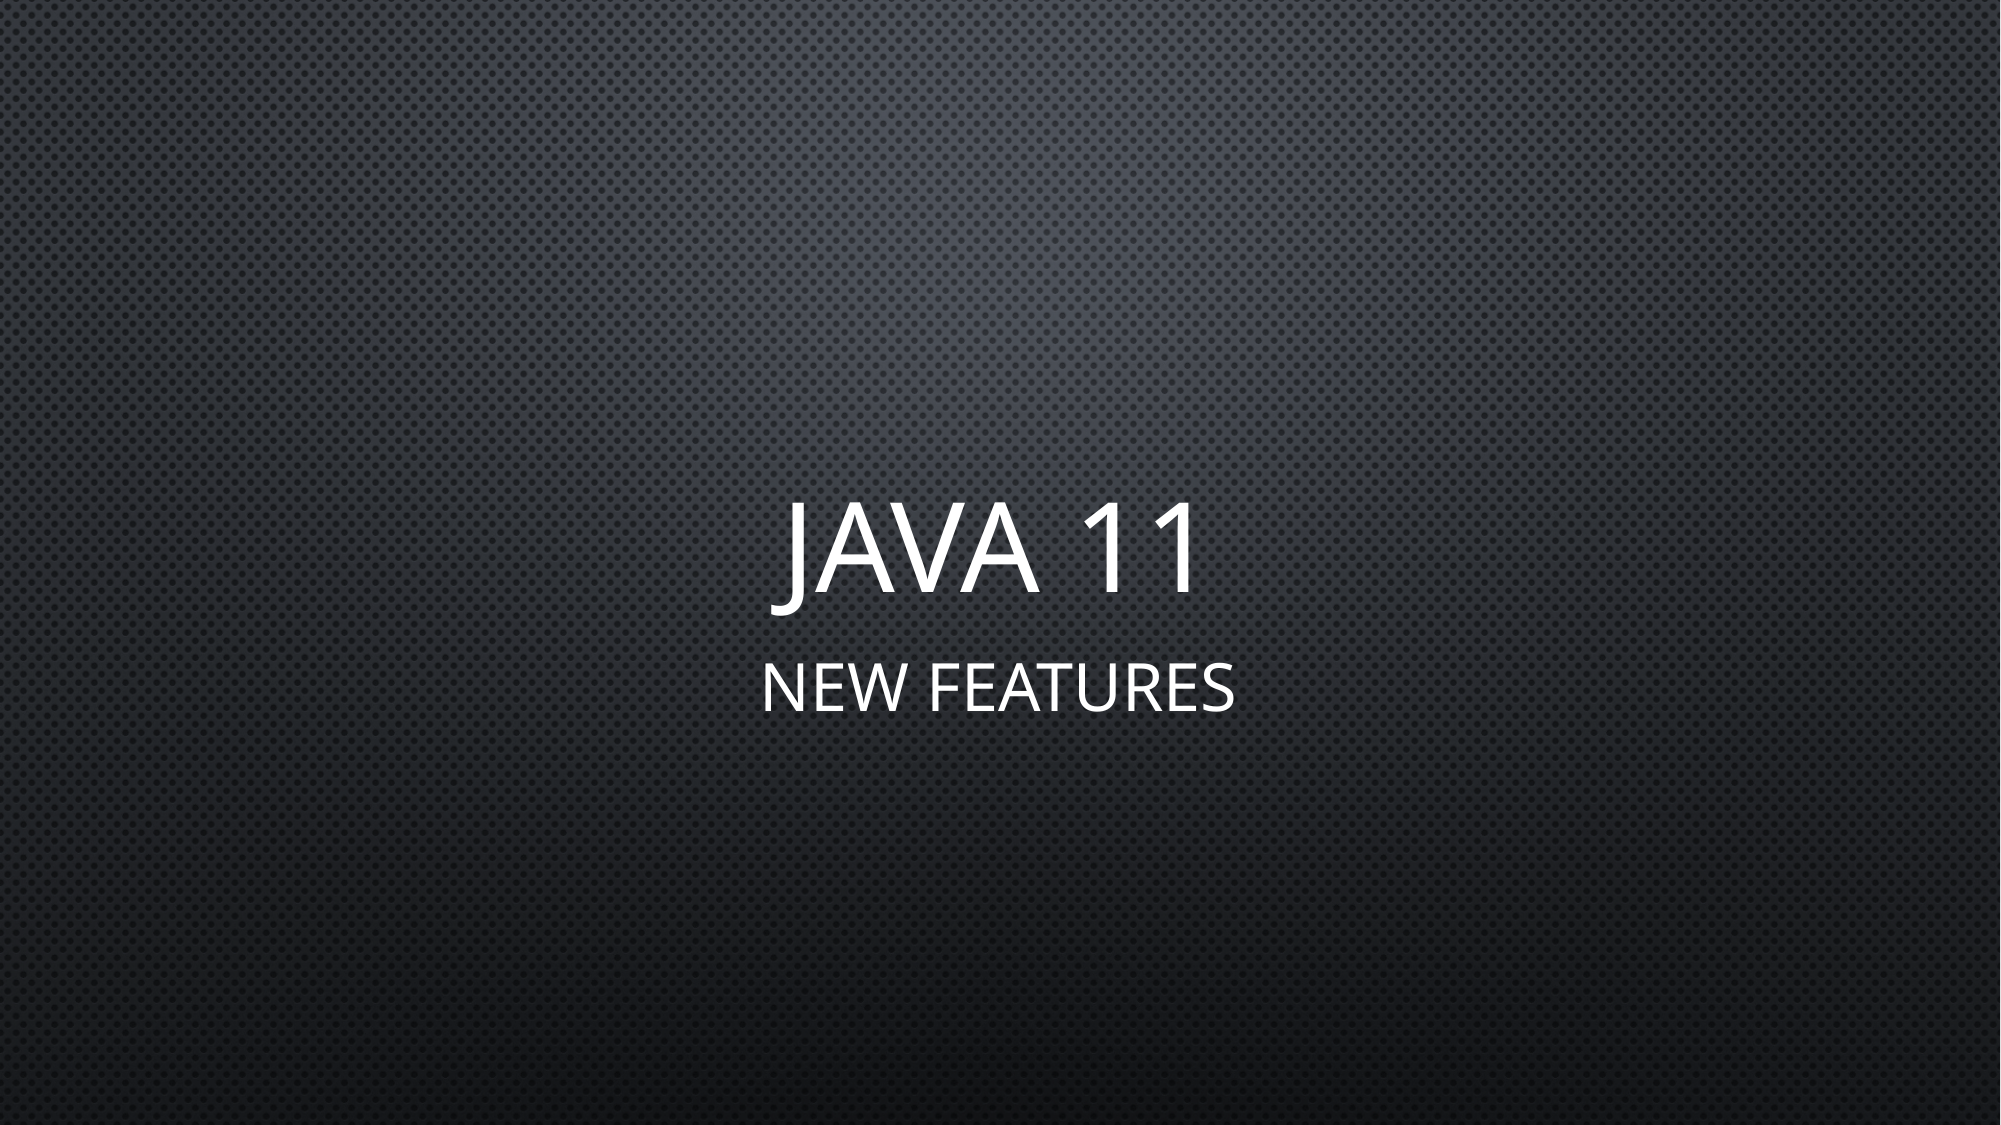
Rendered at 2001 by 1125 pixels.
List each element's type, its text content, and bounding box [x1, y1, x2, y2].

subtitle New features [287, 637, 1711, 950]
title JAVA 11 [287, 99, 1711, 625]
